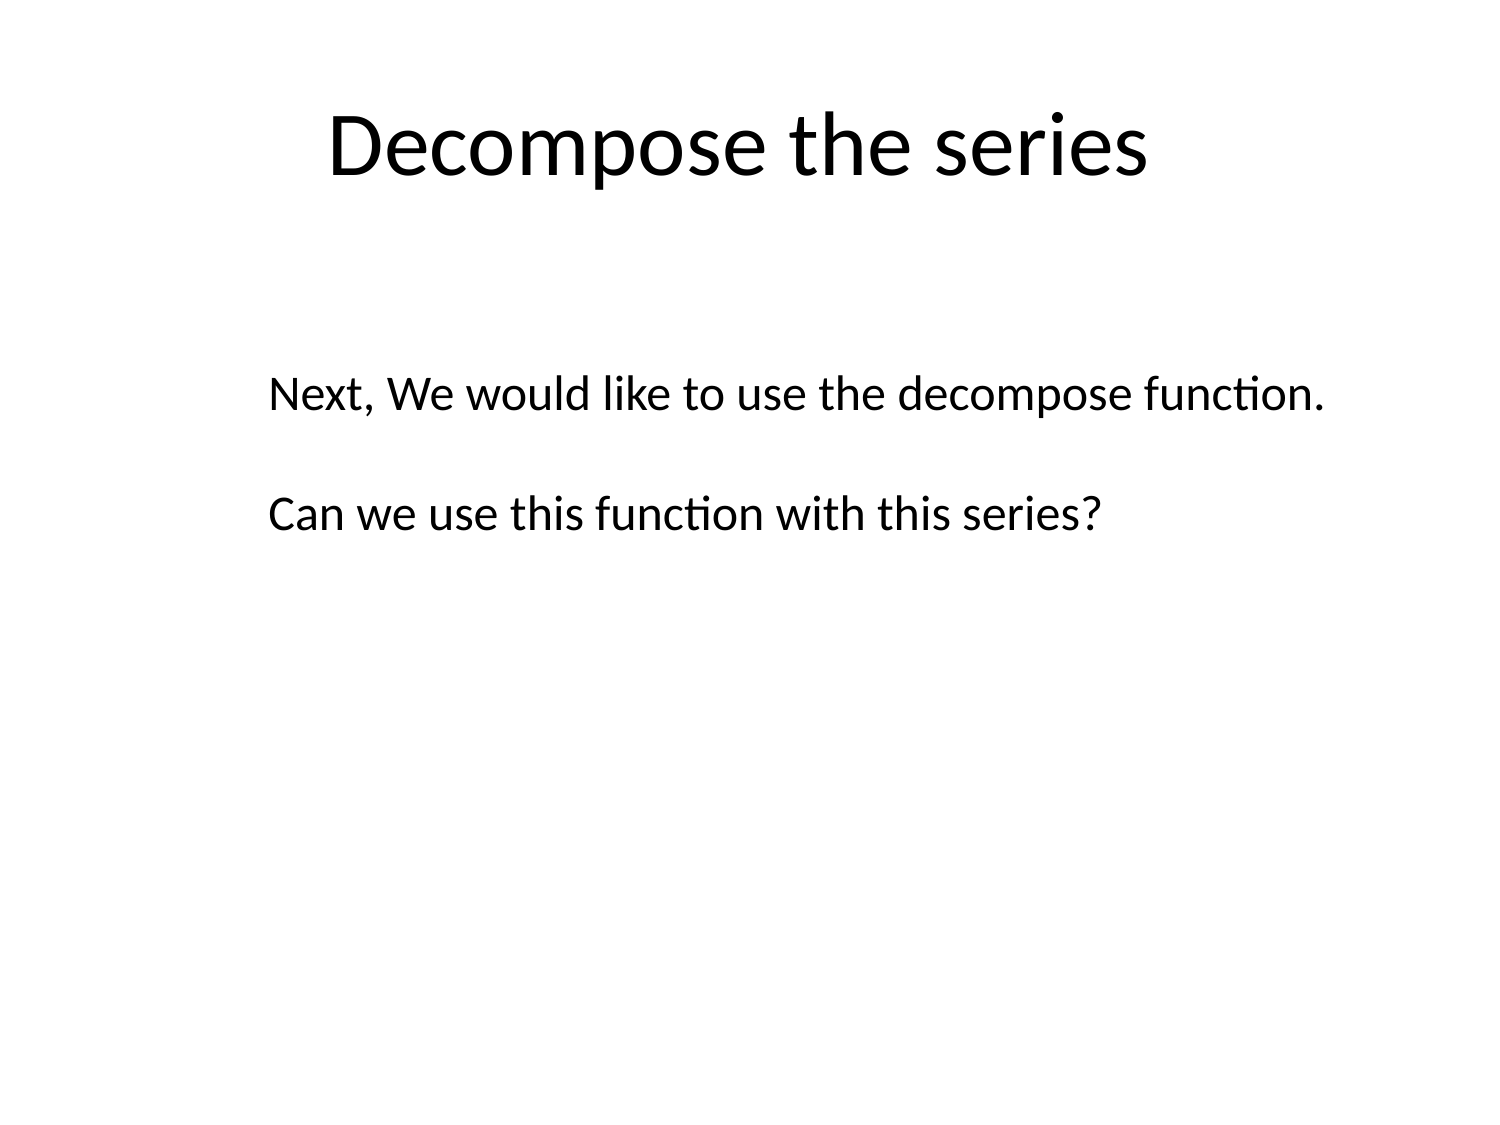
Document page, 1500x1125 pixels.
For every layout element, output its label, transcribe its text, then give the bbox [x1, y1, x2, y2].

title Decompose the series [75, 45, 1425, 233]
text_box Next, We would like to use the decompose function. Can we use this function with this series? [253, 353, 1400, 548]
